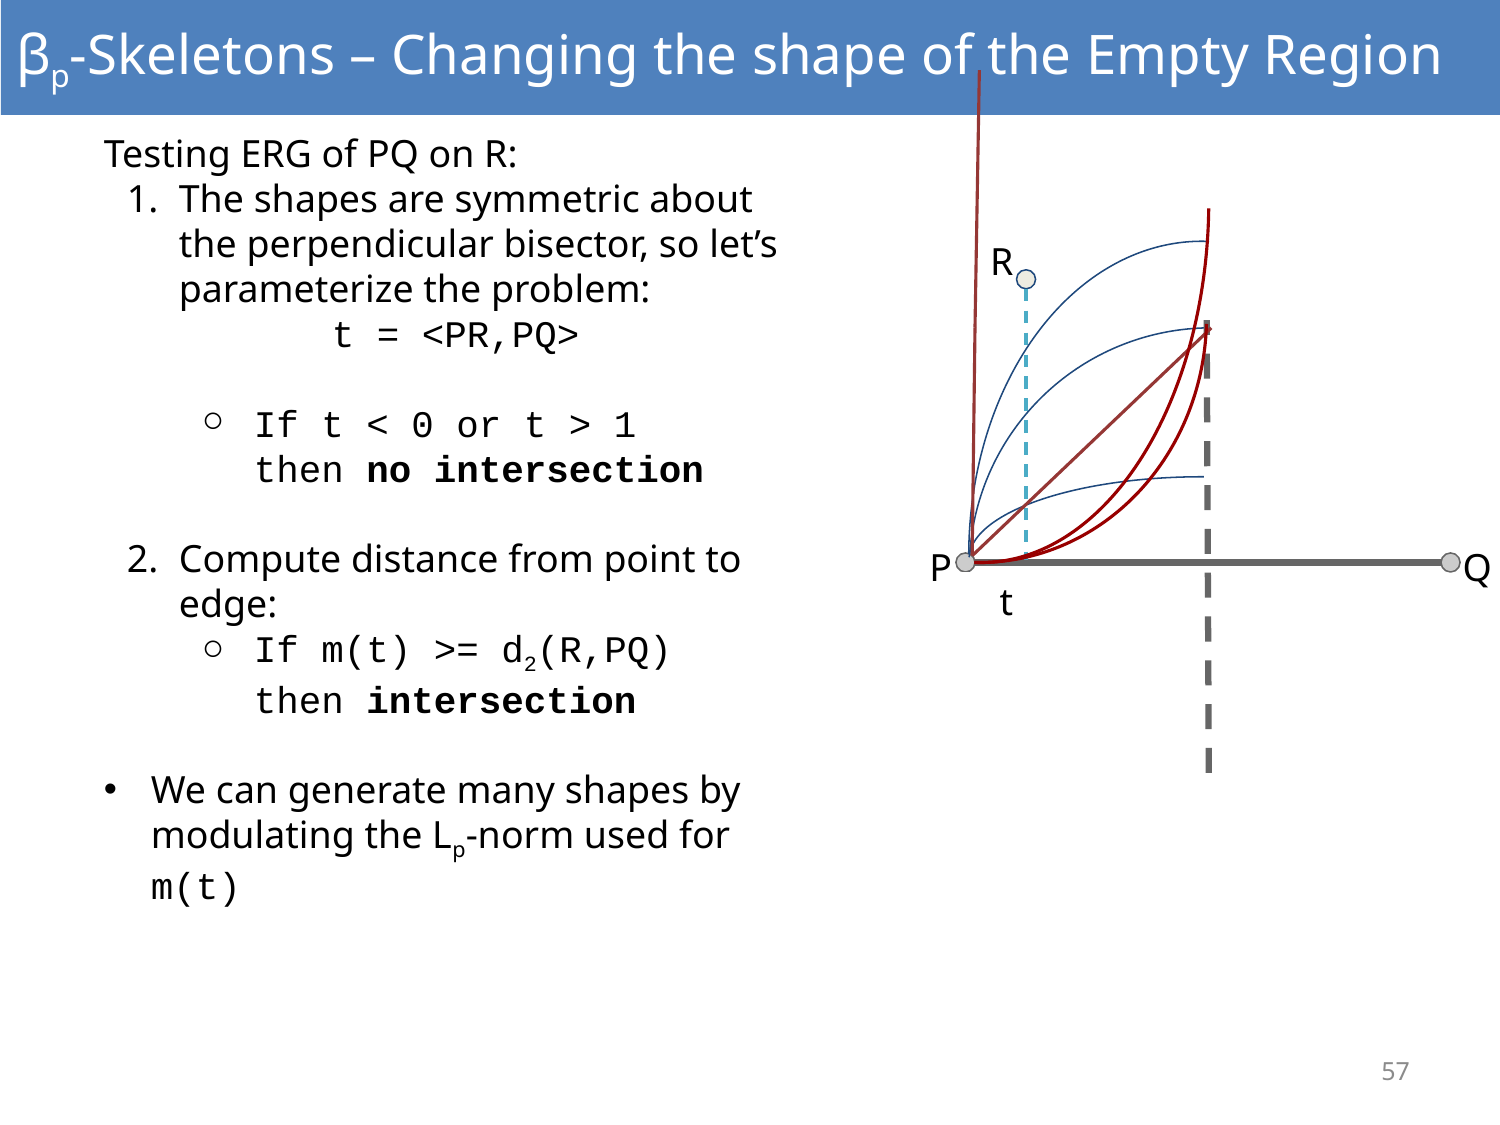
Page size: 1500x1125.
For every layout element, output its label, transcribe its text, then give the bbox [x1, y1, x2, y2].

text_box Q [1465, 529, 1490, 596]
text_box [974, 323, 1207, 329]
text_box βp-Skeletons – Changing the shape of the Empty Region [0, 0, 1500, 115]
text_box [980, 200, 1209, 275]
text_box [966, 325, 1434, 778]
text_box [1205, 241, 1210, 275]
slide_number 57 [1074, 1042, 1425, 1103]
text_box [980, 327, 1212, 556]
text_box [1206, 564, 1210, 774]
text_box Testing ERG of PQ on R: The shapes are symmetric about the perpendicular bisector, so let’s parameterize the problem: t = <PR,PQ> If t < 0 or t > 1 then no intersection Compute distance from point to edge: If m(t) >= d2(R,PQ) then intersection We can generate many shapes by modulating the Lp-norm used for m(t) [88, 114, 823, 1043]
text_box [971, 333, 976, 556]
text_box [921, 277, 1461, 871]
